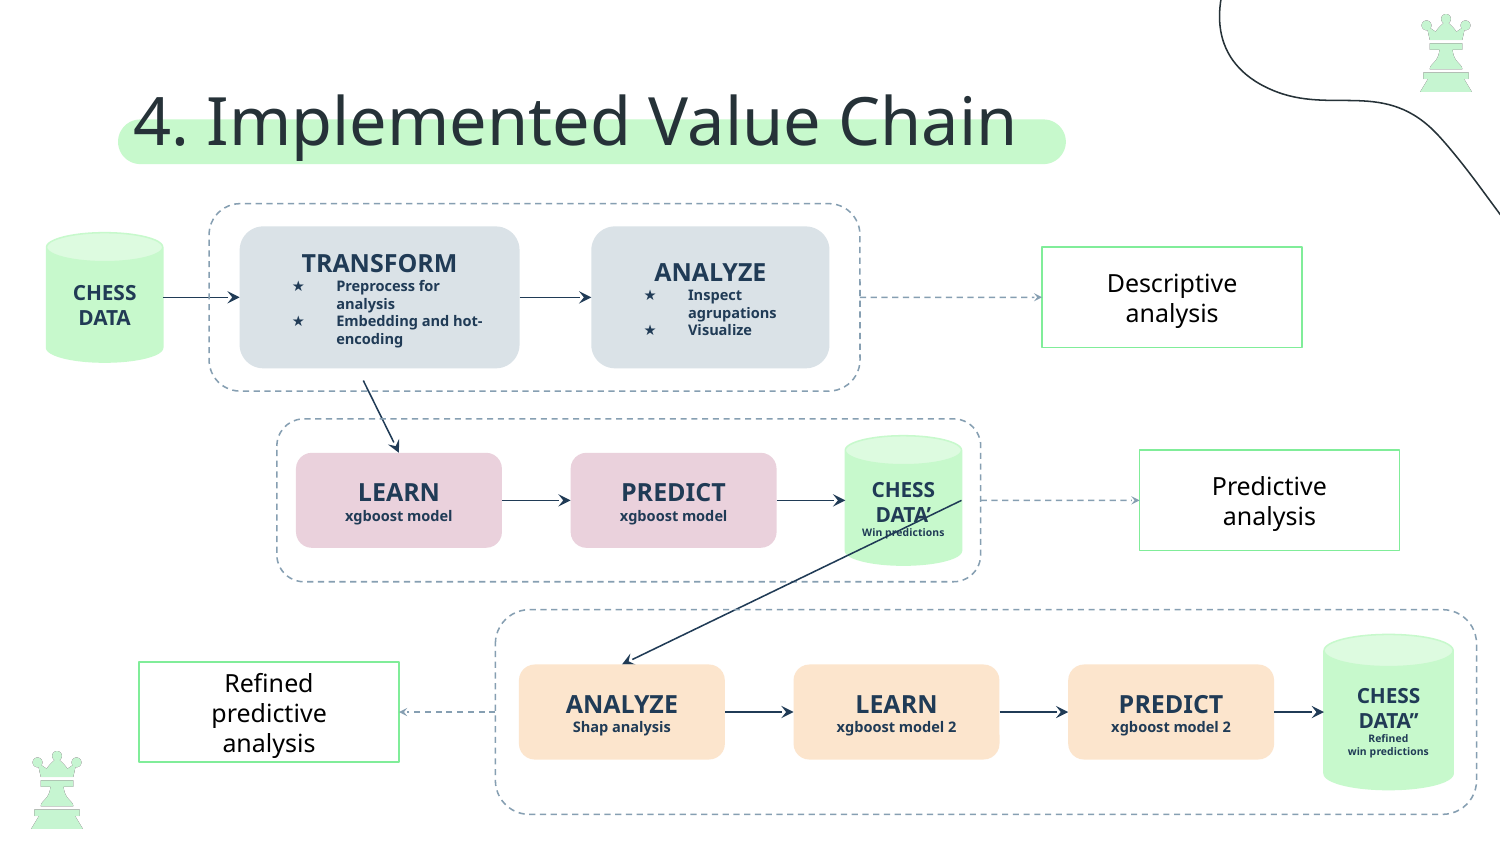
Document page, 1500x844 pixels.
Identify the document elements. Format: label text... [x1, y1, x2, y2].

text_box Descriptive analysis [1042, 247, 1303, 348]
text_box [276, 418, 981, 582]
text_box Refined predictive analysis [139, 661, 400, 763]
text_box CHESS DATA [46, 232, 163, 363]
text_box Predictive analysis [1139, 450, 1400, 551]
text_box [209, 203, 861, 392]
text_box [495, 609, 1477, 815]
title 4. Implemented Value Chain [118, 63, 1382, 165]
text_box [239, 226, 830, 369]
picture [18, 750, 96, 829]
picture [1407, 14, 1486, 92]
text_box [621, 564, 904, 608]
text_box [363, 380, 400, 417]
